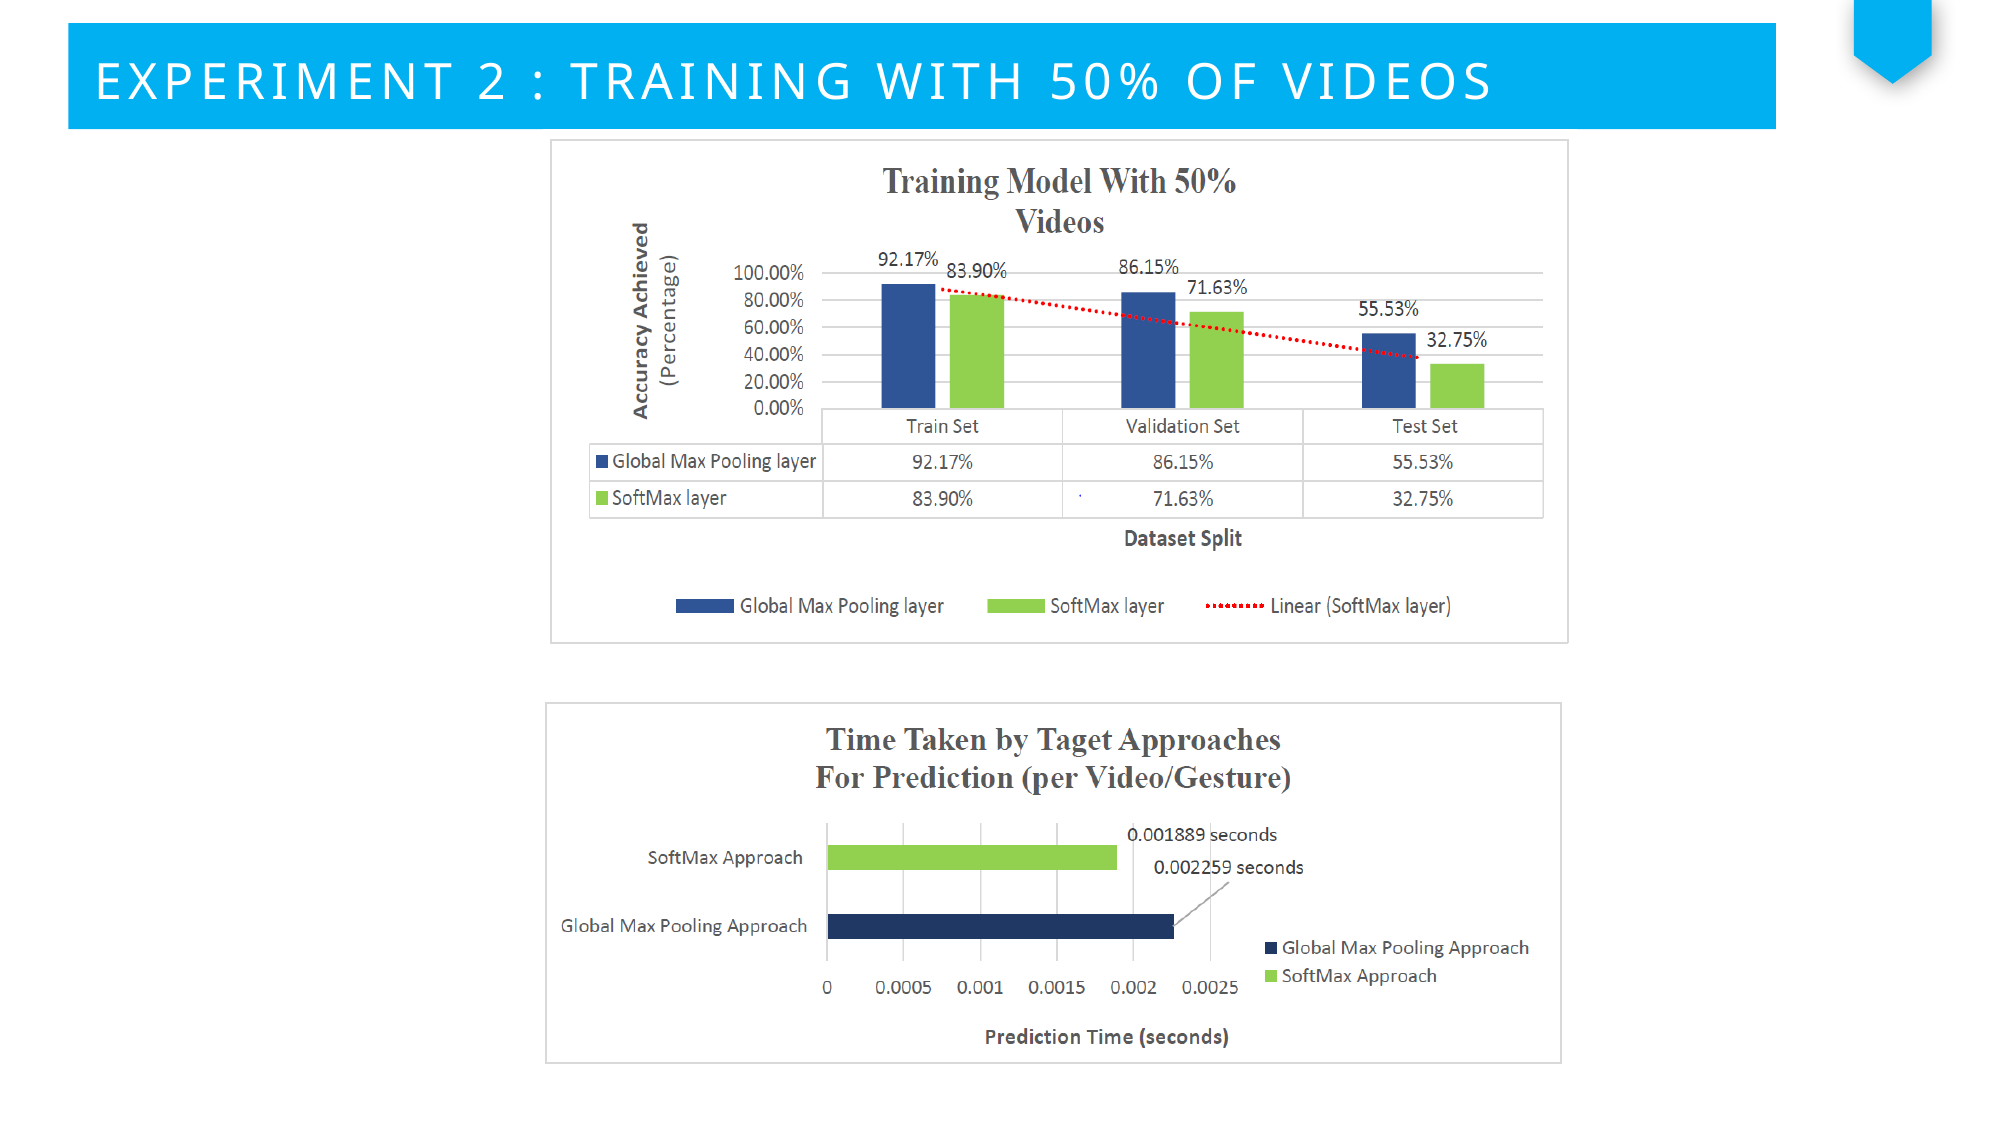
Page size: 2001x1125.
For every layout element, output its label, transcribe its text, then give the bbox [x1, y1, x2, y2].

text_box EXPERIMENT 2 : TRAINING WITH 50% OF VIDEOS [79, 41, 1564, 177]
text_box [68, 23, 1776, 130]
picture [543, 130, 1577, 652]
picture [543, 698, 1564, 1066]
text_box [1852, 0, 1933, 86]
